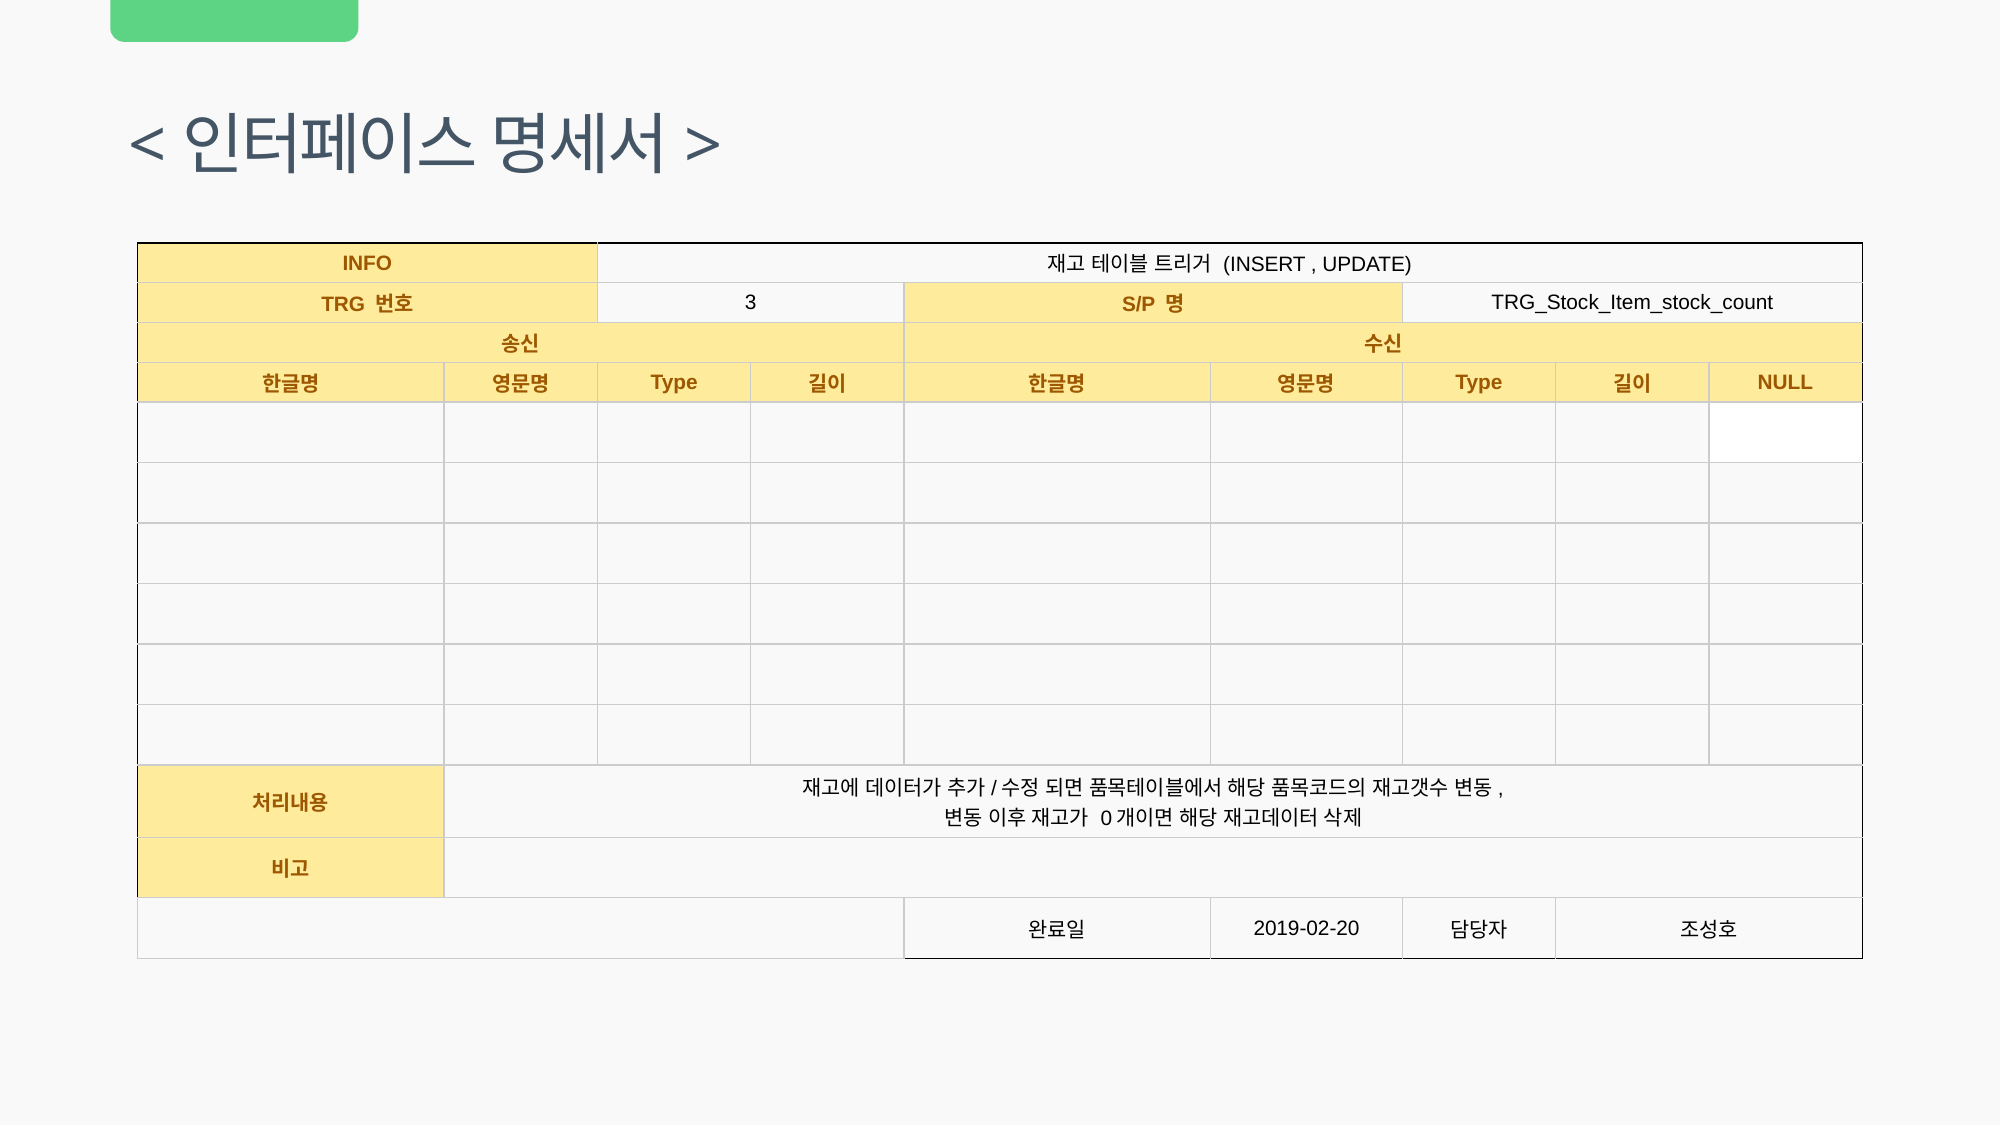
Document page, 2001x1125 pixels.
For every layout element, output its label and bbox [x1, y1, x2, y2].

table_cell [138, 363, 443, 401]
text_box [109, 0, 360, 43]
text_box [110, 94, 742, 190]
table_cell [751, 363, 903, 401]
table_cell [1211, 363, 1402, 401]
table_cell [751, 705, 903, 764]
table_cell [1710, 524, 1862, 583]
table_cell [598, 584, 750, 643]
table_cell [905, 645, 1210, 704]
table_cell [1403, 283, 1862, 322]
table_cell [445, 766, 1862, 837]
table_cell [1556, 645, 1708, 704]
table_cell [138, 403, 443, 462]
table_cell [905, 463, 1210, 522]
table_cell [751, 584, 903, 643]
table_cell [1710, 363, 1862, 401]
table_cell [445, 705, 597, 764]
table_cell [138, 766, 443, 837]
table_cell [1211, 645, 1402, 704]
table_cell [1403, 584, 1555, 643]
table_cell [1211, 403, 1402, 462]
table_header [138, 244, 597, 282]
table_cell [1556, 524, 1708, 583]
table_cell [905, 898, 1210, 958]
table_cell [1403, 705, 1555, 764]
table_cell [445, 645, 597, 704]
table_cell [1556, 403, 1708, 462]
table_cell [905, 705, 1210, 764]
table_cell [598, 283, 903, 322]
table_cell [905, 524, 1210, 583]
table_cell [445, 524, 597, 583]
table_cell [445, 403, 597, 462]
table_cell [1403, 463, 1555, 522]
table_cell [905, 283, 1402, 322]
table_cell [138, 705, 443, 764]
table_cell [1403, 898, 1555, 958]
table_cell [751, 463, 903, 522]
table_cell [445, 584, 597, 643]
table_cell [138, 524, 443, 583]
table_cell [1211, 584, 1402, 643]
table_cell [1211, 898, 1402, 958]
table_cell [1403, 524, 1555, 583]
table_cell [1211, 463, 1402, 522]
table_cell [1403, 645, 1555, 704]
table_cell [751, 645, 903, 704]
table_cell [1556, 584, 1708, 643]
table_cell [905, 584, 1210, 643]
table_cell [1710, 705, 1862, 764]
table_cell [598, 524, 750, 583]
table_cell [598, 645, 750, 704]
table_cell [138, 898, 903, 958]
table_cell [445, 363, 597, 401]
table_cell [1710, 403, 1862, 462]
table_cell [1403, 363, 1555, 401]
table_cell [1556, 463, 1708, 522]
table_cell [751, 524, 903, 583]
table_cell [1710, 584, 1862, 643]
table_cell [598, 403, 750, 462]
table_cell [1556, 898, 1862, 958]
table_cell [598, 463, 750, 522]
table_cell [138, 323, 903, 362]
table_cell [598, 705, 750, 764]
table_cell [1710, 463, 1862, 522]
table_cell [1710, 645, 1862, 704]
table_cell [1211, 524, 1402, 583]
table_cell [1211, 705, 1402, 764]
table_cell [138, 463, 443, 522]
table_cell [445, 463, 597, 522]
table_cell [905, 403, 1210, 462]
table_cell [751, 403, 903, 462]
table_cell [138, 584, 443, 643]
table_header [598, 244, 1862, 282]
table_cell [905, 363, 1210, 401]
table_cell [138, 645, 443, 704]
table_cell [138, 283, 597, 322]
table_cell [1403, 403, 1555, 462]
table_cell [1556, 705, 1708, 764]
table_cell [905, 323, 1862, 362]
table_cell [445, 838, 1862, 897]
table_cell [1556, 363, 1708, 401]
table_cell [598, 363, 750, 401]
table_cell [138, 838, 443, 897]
